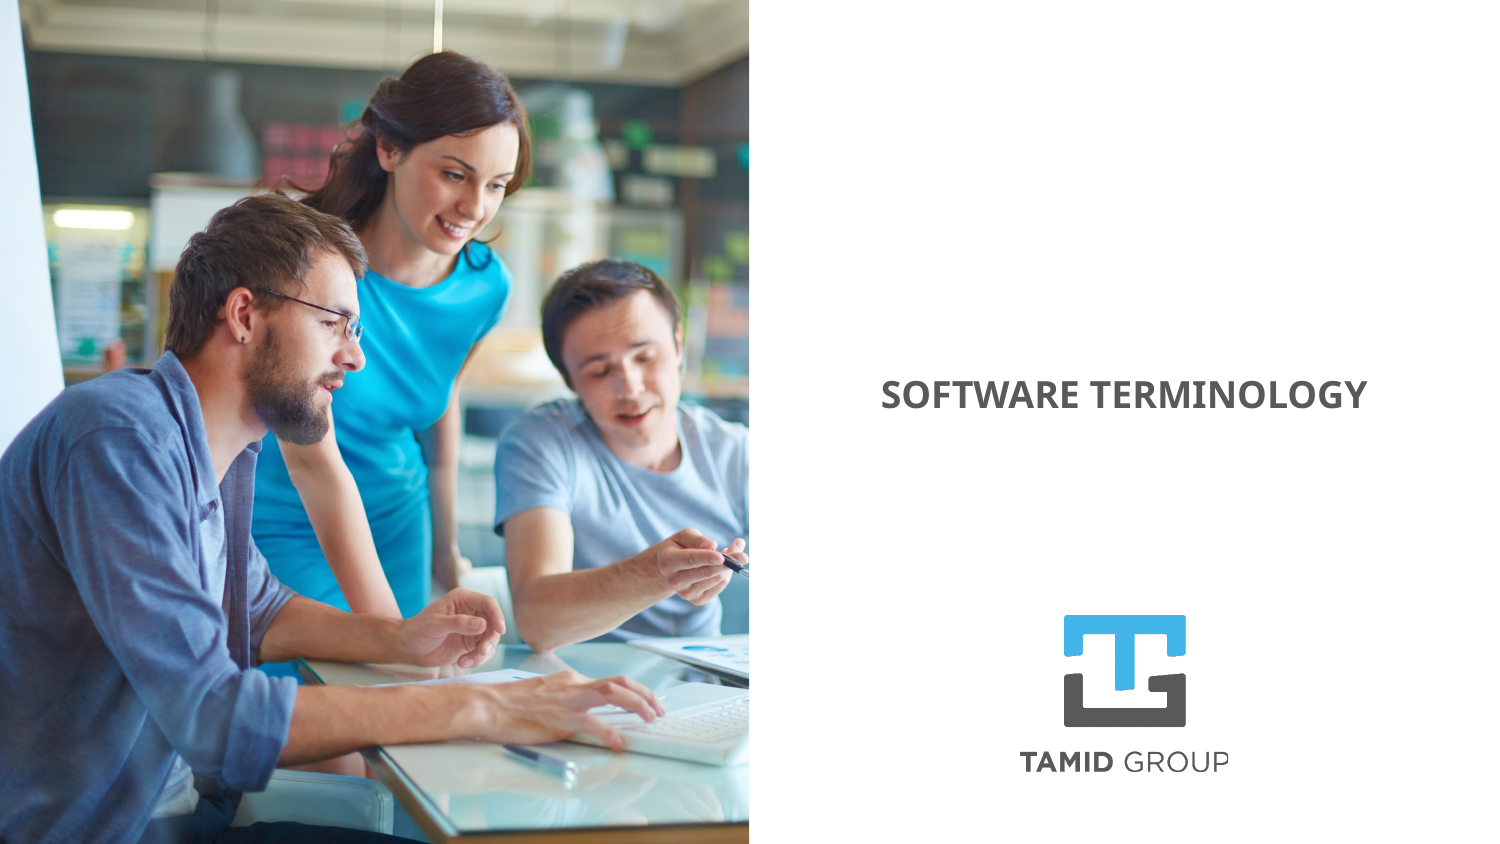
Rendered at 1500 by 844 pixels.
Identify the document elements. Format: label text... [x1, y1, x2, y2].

picture [0, 0, 750, 844]
picture [1020, 615, 1229, 772]
title SOFTWARE TERMINOLOGY [772, 349, 1477, 422]
